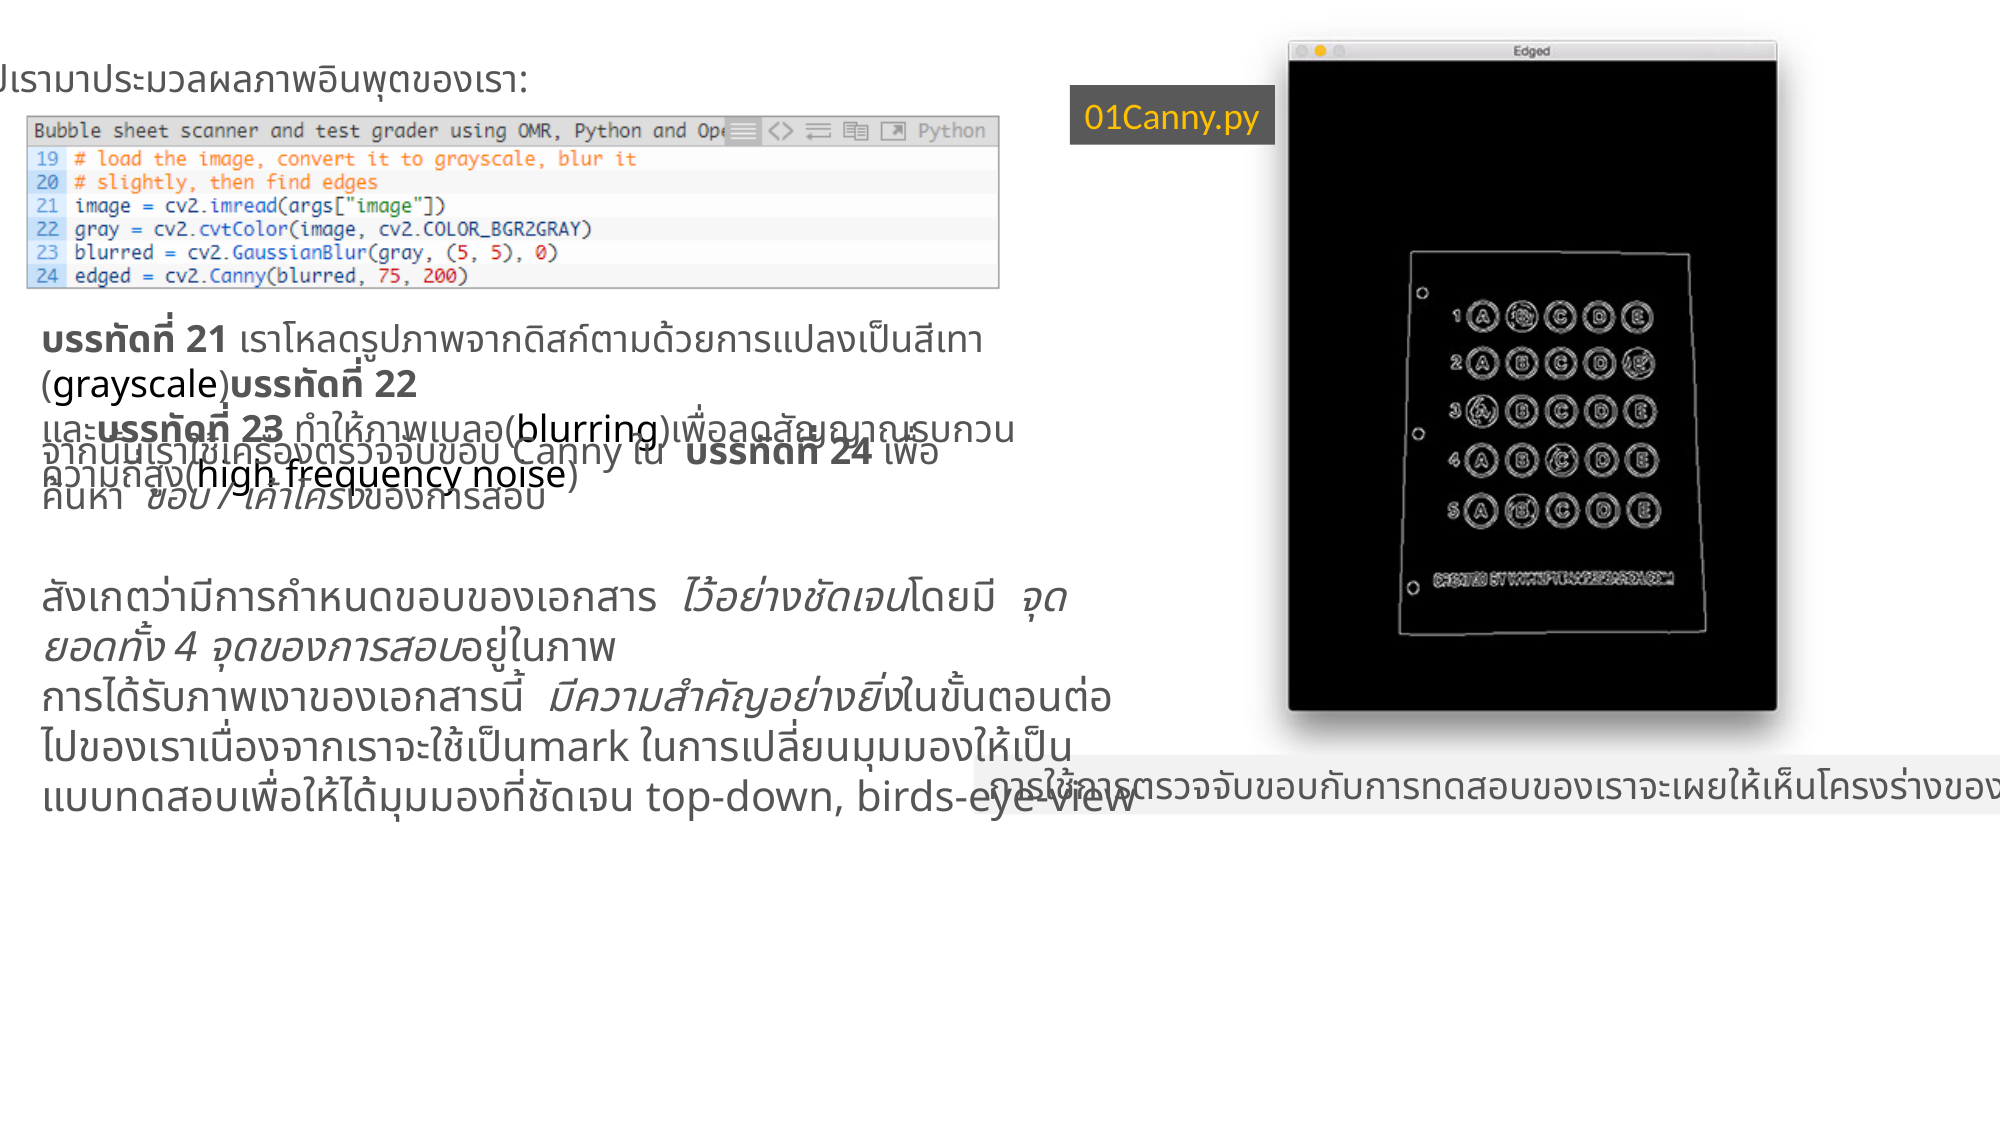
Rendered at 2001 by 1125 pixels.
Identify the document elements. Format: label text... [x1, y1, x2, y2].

picture [26, 108, 1006, 300]
picture [1237, 11, 1829, 785]
text_box บรรทัดที่ 21 เราโหลดรูปภาพจากดิสก์ตามด้วยการแปลงเป็นสีเทา (grayscale)บรรทัดที่ 22 และบรรทัดที่ 23 ทำให้ภาพเบลอ(blurring)เพื่อลดสัญญาณรบกวนความถี่สูง(high frequency noise) [26, 307, 1071, 502]
text_box สังเกตว่ามีการกำหนดขอบของเอกสาร ไว้อย่างชัดเจนโดยมี จุดยอดทั้ง 4 จุดของการสอบอยู่ในภาพ การได้รับภาพเงาของเอกสารนี้ มีความสำคัญอย่างยิ่งในขั้นตอนต่อไปของเราเนื่องจากเราจะใช้เป็นmark ในการเปลี่ยนมุมมองให้เป็นแบบทดสอบเพื่อให้ได้มุมมองที่ชัดเจน top-down, birds-eye-view [26, 562, 1155, 828]
text_box 01Canny.py [1069, 85, 1237, 145]
text_box จากนั้นเราใช้เครื่องตรวจจับขอบ Canny ใน บรรทัดที่ 24 เพื่อค้นหา ขอบ / เค้าโครงของการสอบ [26, 419, 1027, 525]
text_box การใช้การตรวจจับขอบกับการทดสอบของเราจะเผยให้เห็นโครงร่างของกระดาษ [1155, 754, 2000, 815]
text_box ต่อไปเรามาประมวลผลภาพอินพุตของเรา: [0, 47, 544, 108]
